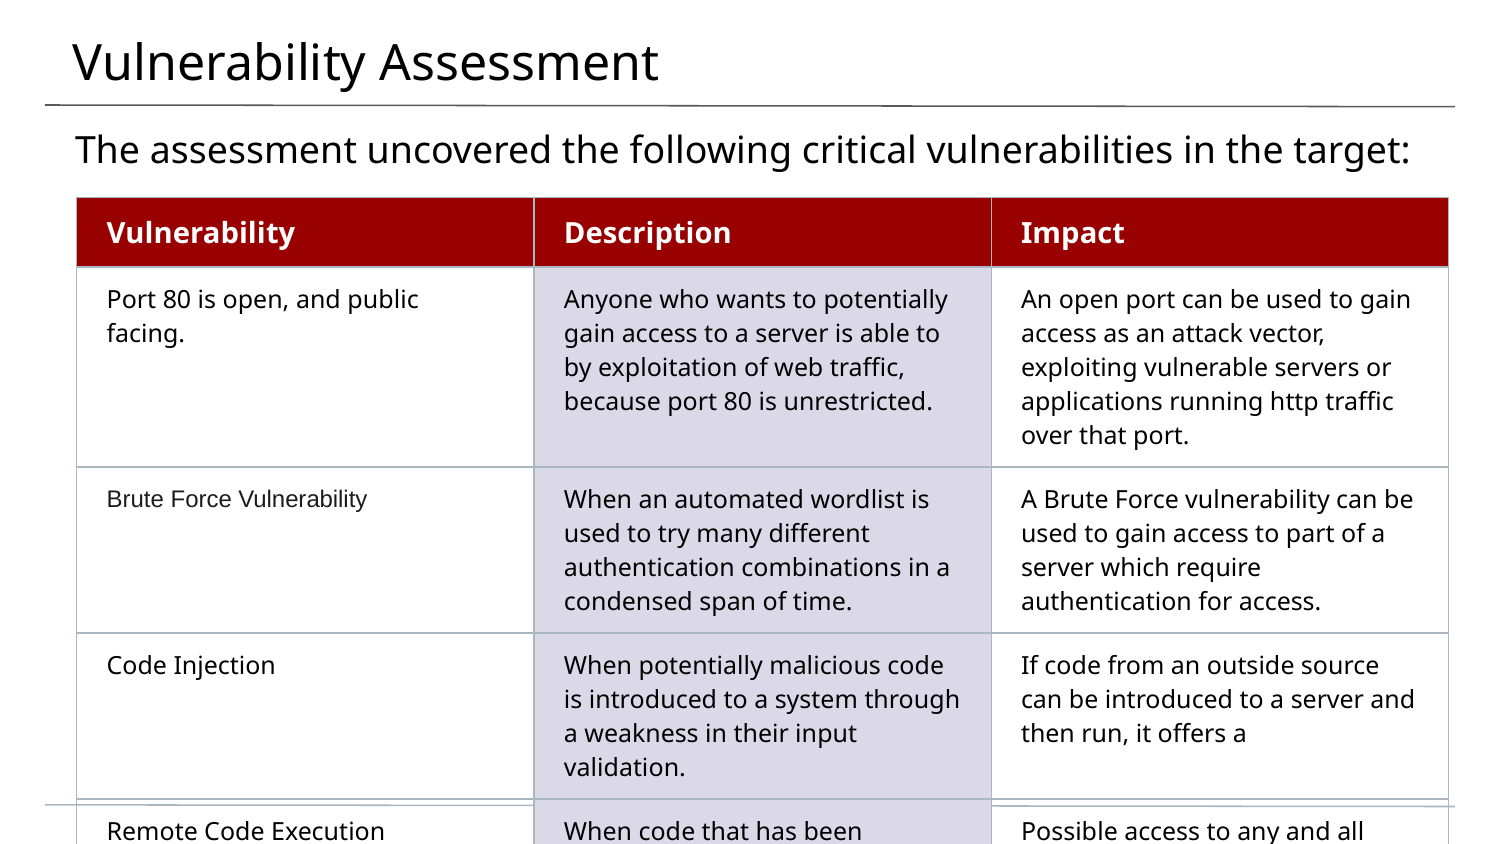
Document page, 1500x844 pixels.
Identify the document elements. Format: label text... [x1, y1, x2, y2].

table_cell Anyone who wants to potentially gain access to a server is able to by exploitation of web traffic, because port 80 is unrestricted. [535, 268, 991, 466]
table_cell Remote Code Execution [77, 800, 533, 844]
table_cell If code from an outside source can be introduced to a server and then run, it offers a [992, 634, 1448, 798]
table_cell Code Injection [77, 634, 533, 798]
table_cell A Brute Force vulnerability can be used to gain access to part of a server which require authentication for access. [992, 468, 1448, 632]
table_header Description [535, 198, 991, 266]
table_header Impact [992, 198, 1448, 266]
table_cell Brute Force Vulnerability [77, 468, 533, 632]
title Vulnerability Assessment [0, 0, 1500, 88]
table_cell When code that has been injected becomes executed by the target-side interpreter. [535, 800, 991, 844]
table_header Vulnerability [77, 198, 533, 266]
table_cell Possible access to any and all information on the server. [992, 800, 1448, 844]
table_cell An open port can be used to gain access as an attack vector, exploiting vulnerable servers or applications running http traffic over that port. [992, 268, 1448, 466]
table_cell Port 80 is open, and public facing. [77, 268, 533, 466]
table_cell When an automated wordlist is used to try many different authentication combinations in a condensed span of time. [535, 468, 991, 632]
table_cell When potentially malicious code is introduced to a system through a weakness in their input validation. [535, 634, 991, 798]
subtitle The assessment uncovered the following critical vulnerabilities in the target: [0, 110, 1500, 171]
